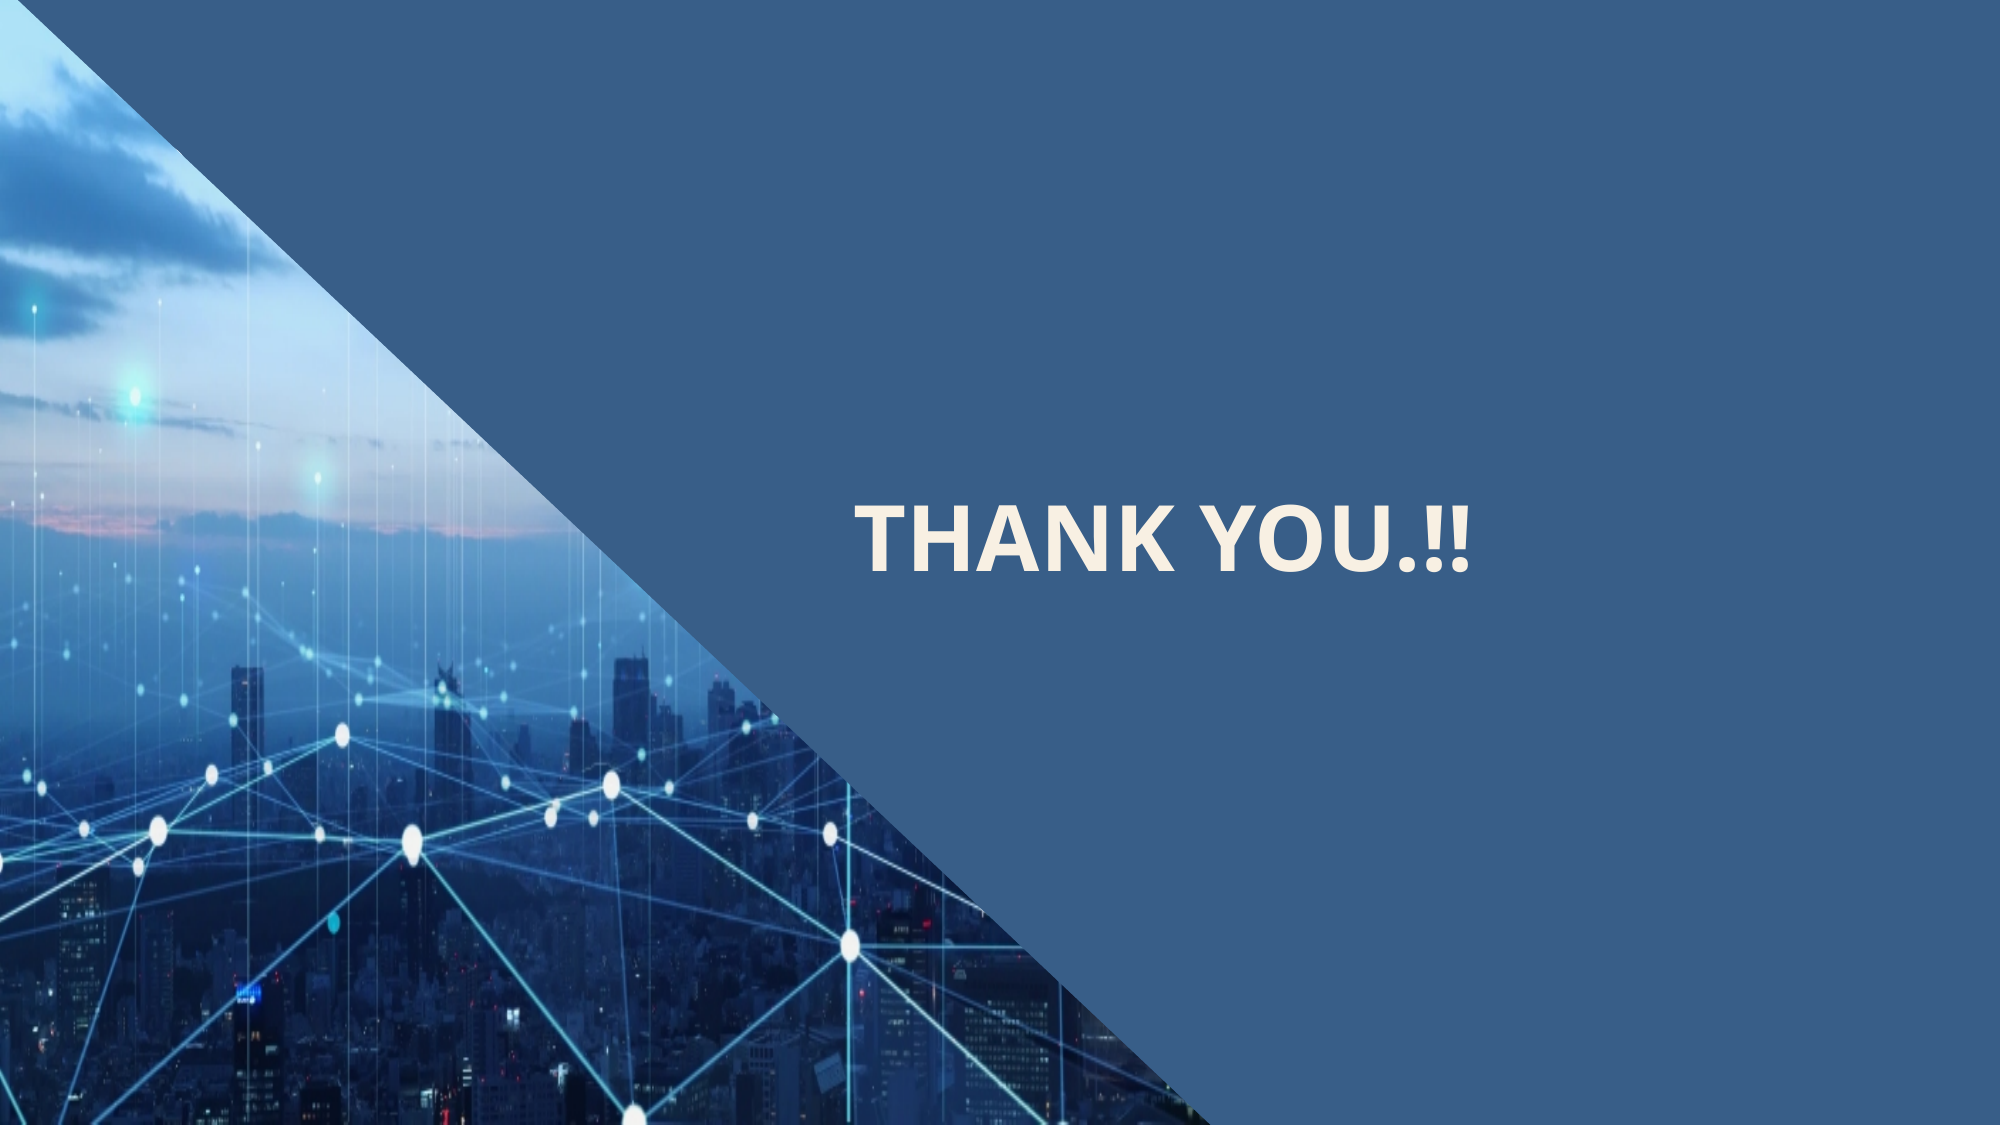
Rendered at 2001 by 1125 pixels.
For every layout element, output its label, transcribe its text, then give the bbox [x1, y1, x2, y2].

picture [0, 0, 1211, 1125]
title THANK YOU.!! [1211, 158, 1746, 599]
